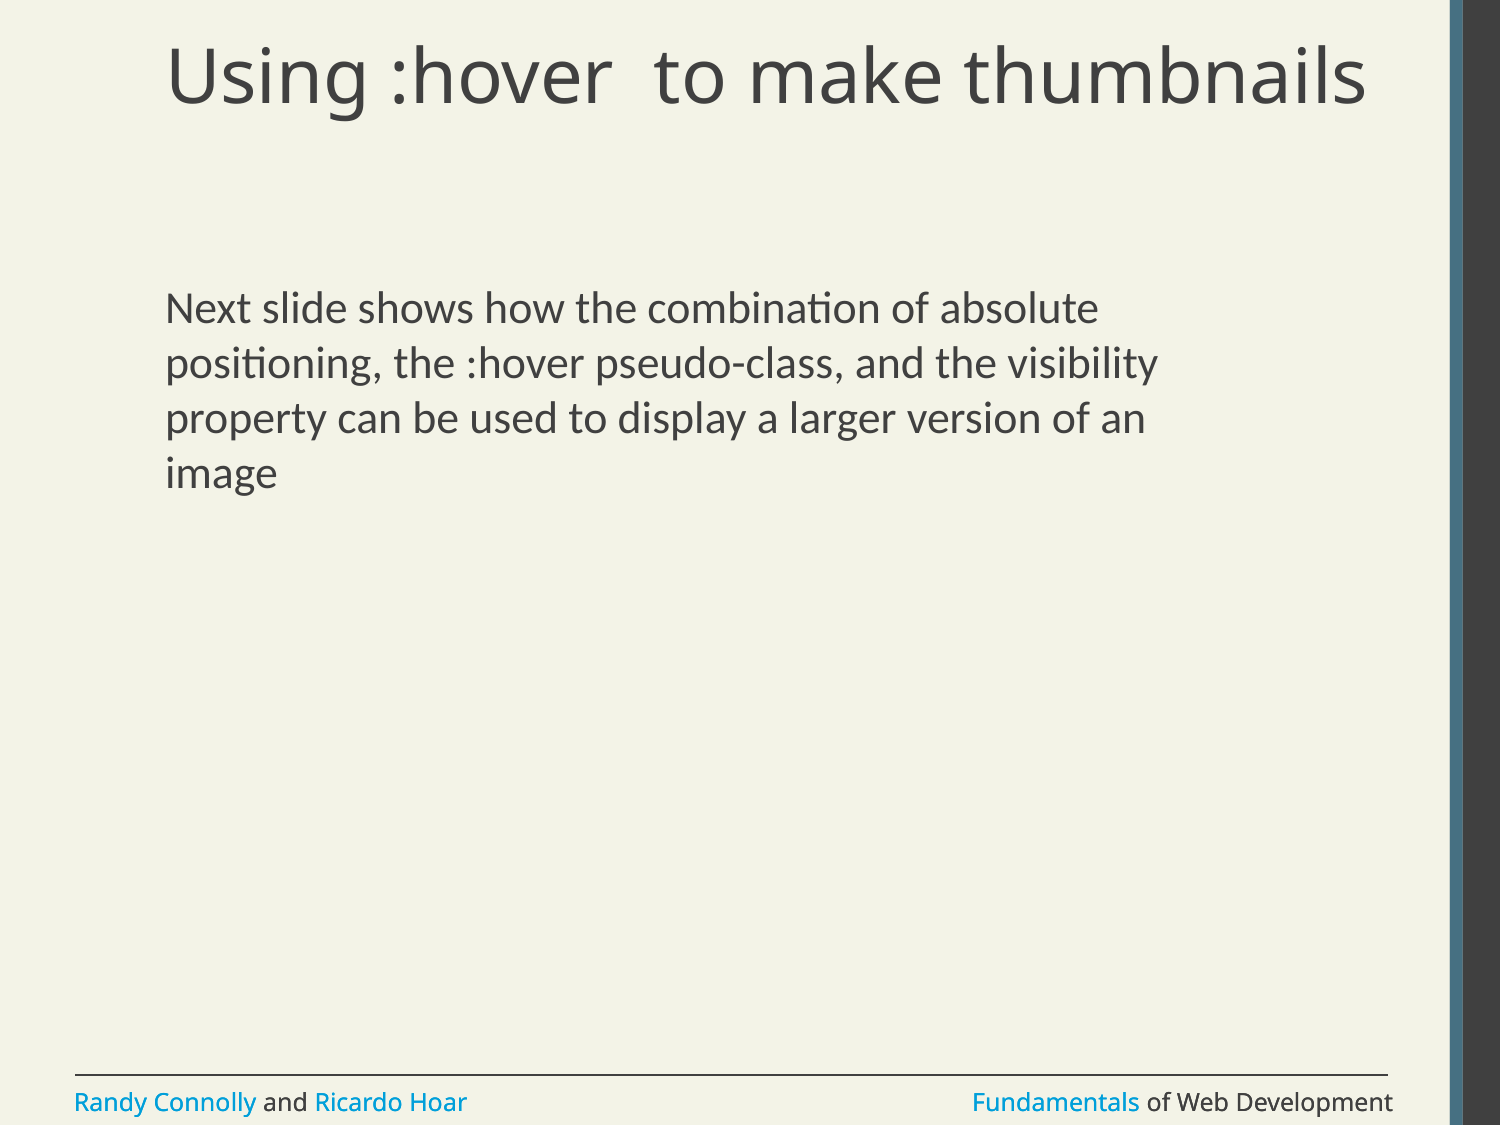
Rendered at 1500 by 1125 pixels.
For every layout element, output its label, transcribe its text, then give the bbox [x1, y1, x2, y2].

title Using :hover to make thumbnails [150, 20, 1425, 188]
list Next slide shows how the combination of absolute positioning, the :hover pseudo-class, and the visibility property can be used to display a larger version of an image [150, 270, 1200, 1013]
